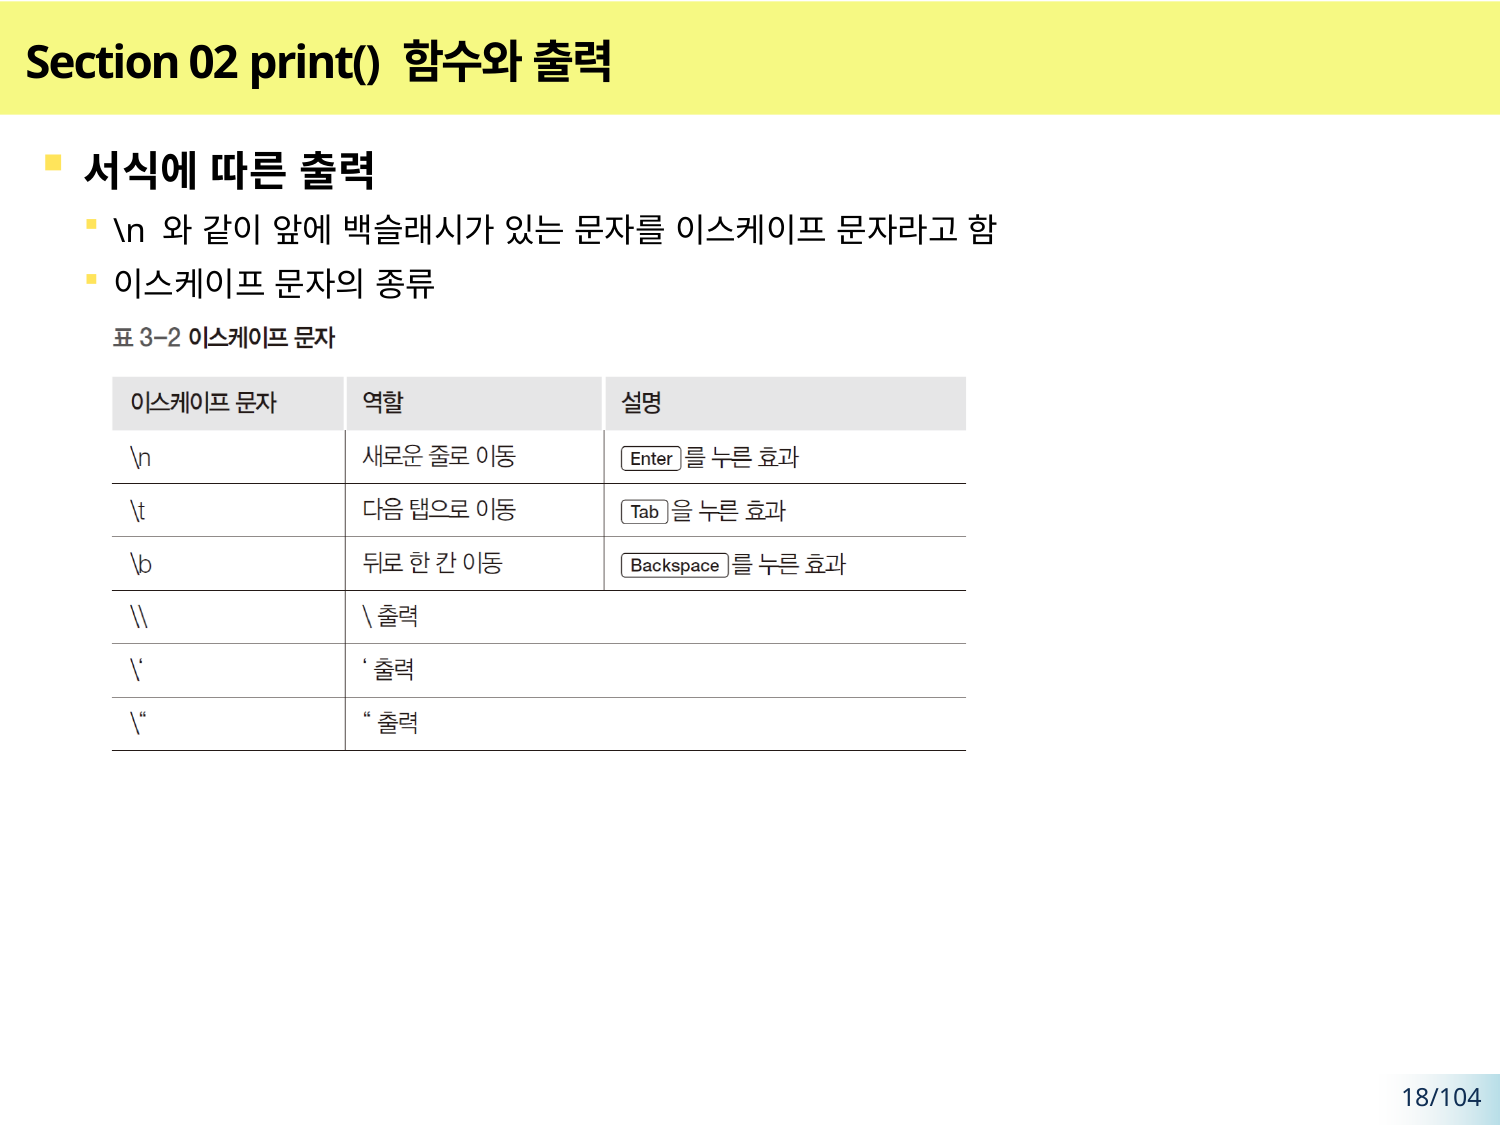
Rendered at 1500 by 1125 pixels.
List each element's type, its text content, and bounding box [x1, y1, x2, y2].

title Section 02 print() 함수와 출력 [10, 21, 1288, 99]
picture [107, 318, 969, 757]
list 서식에 따른 출력 \n 와 같이 앞에 백슬래시가 있는 문자를 이스케이프 문자라고 함 이스케이프 문자의 종류 [10, 126, 1481, 1057]
